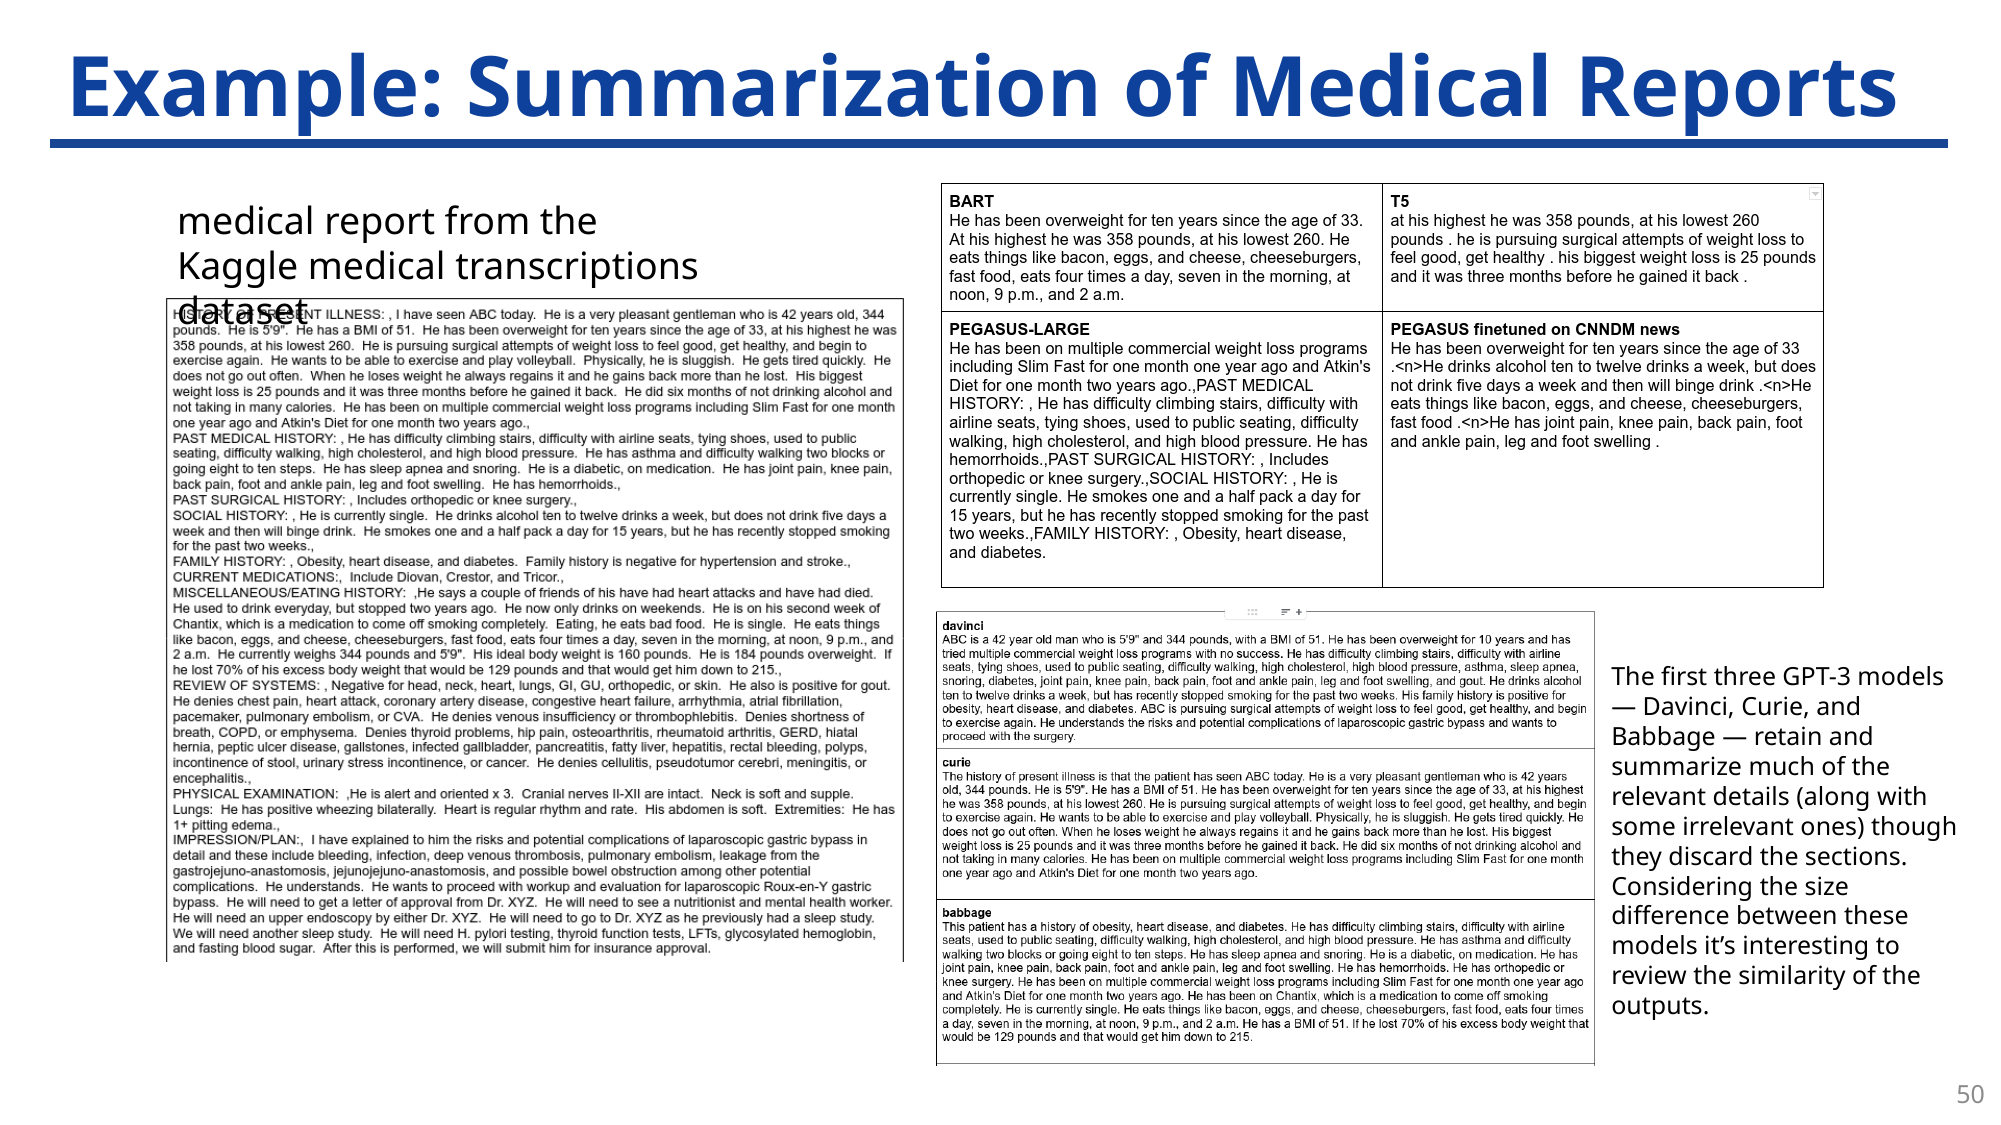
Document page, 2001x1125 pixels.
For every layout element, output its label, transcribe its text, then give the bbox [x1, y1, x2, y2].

slide_number 50 [1899, 1065, 2000, 1125]
text_box medical report from the Kaggle medical transcriptions dataset [162, 189, 850, 295]
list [162, 295, 907, 963]
title Example: Summarization of Medical Reports [51, 39, 1947, 140]
picture [935, 609, 1597, 1066]
text_box The first three GPT-3 models — Davinci, Curie, and Babbage — retain and summarize much of the relevant details (along with some irrelevant ones) though they discard the sections. Considering the size difference between these models it’s interesting to review the similarity of the outputs. [1597, 653, 1986, 1028]
picture [935, 177, 1826, 591]
